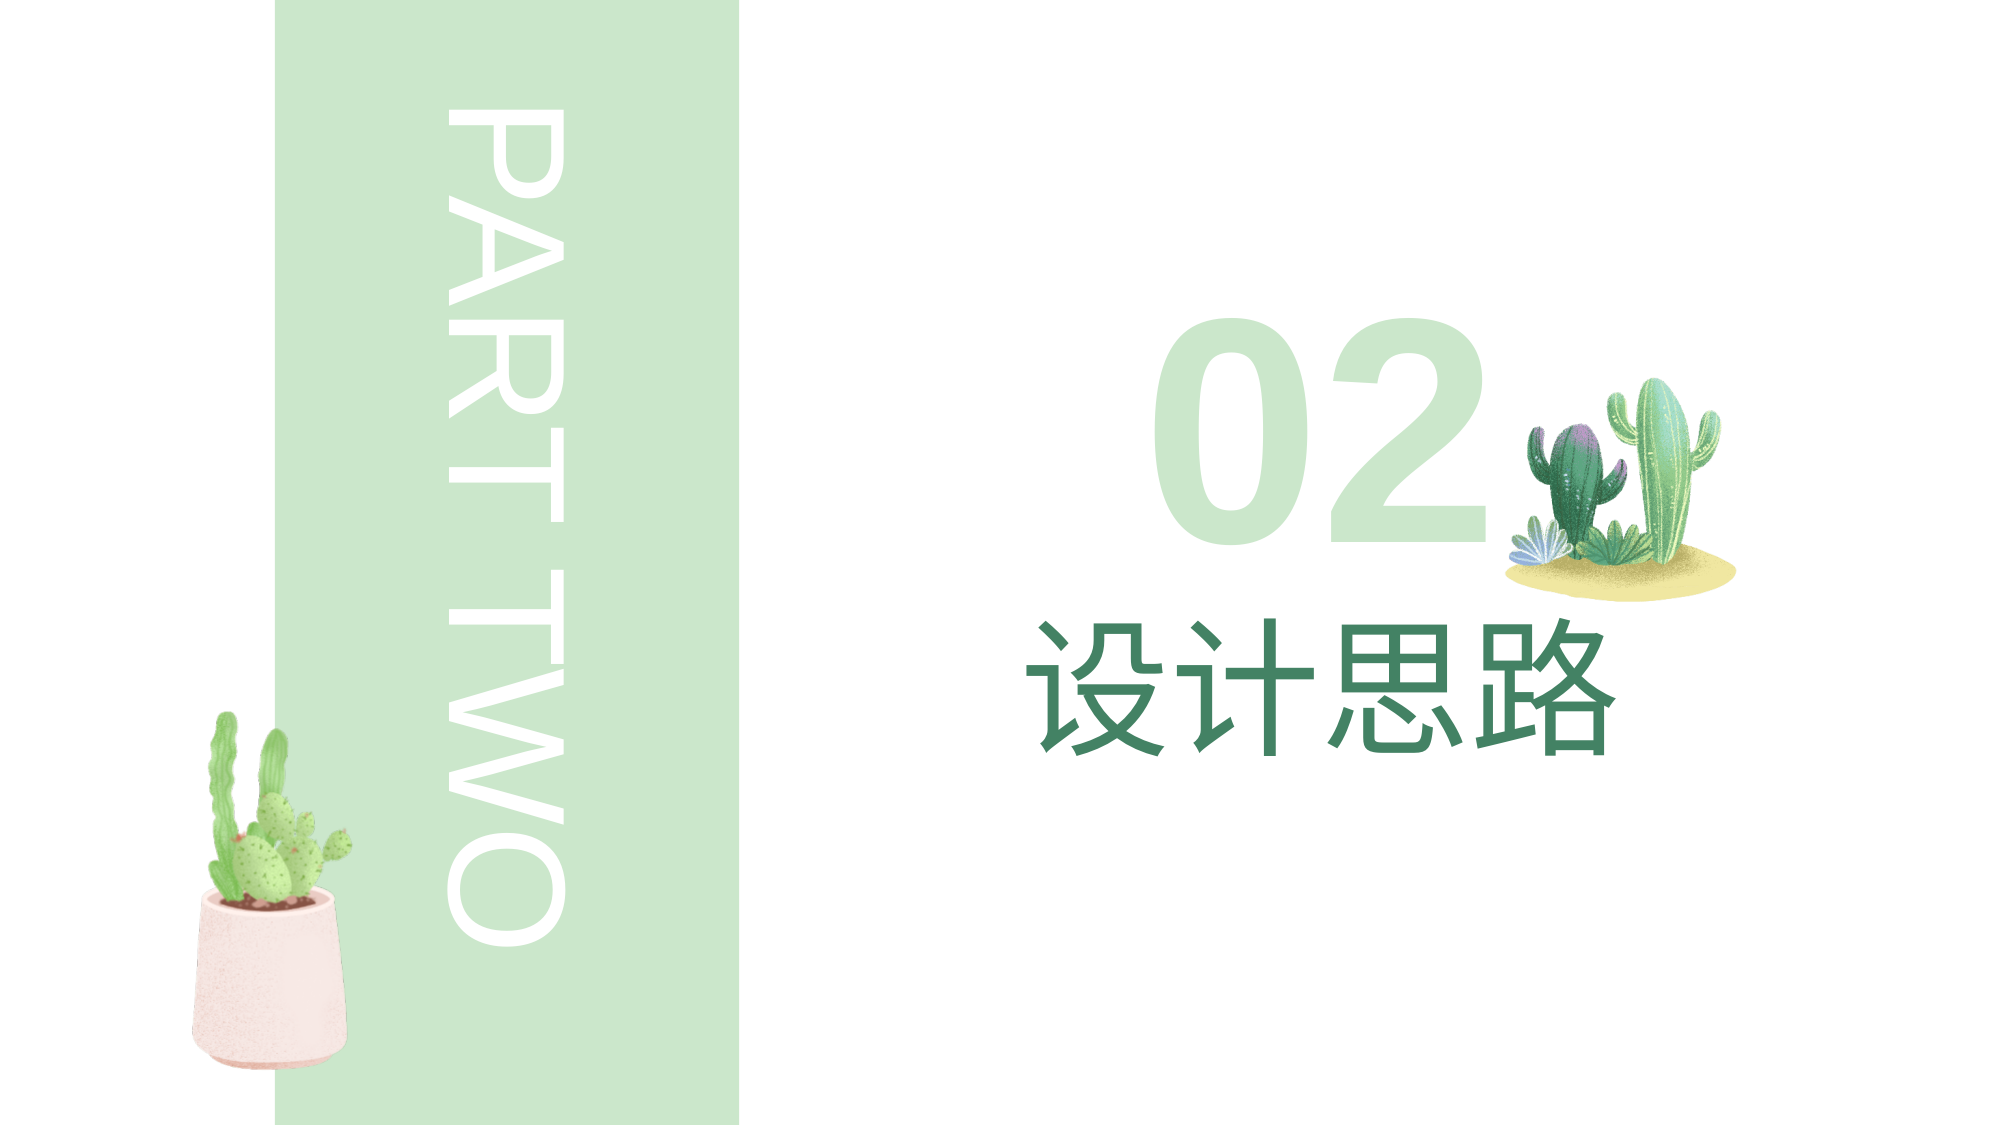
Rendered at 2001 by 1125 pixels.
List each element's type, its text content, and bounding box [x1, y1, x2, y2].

text_box 设计思路 [958, 586, 1684, 782]
text_box [274, 0, 740, 1125]
picture [120, 670, 430, 1118]
text_box 02 [1017, 214, 1624, 586]
text_box PART TWO [390, 82, 624, 964]
picture [1468, 336, 1776, 644]
